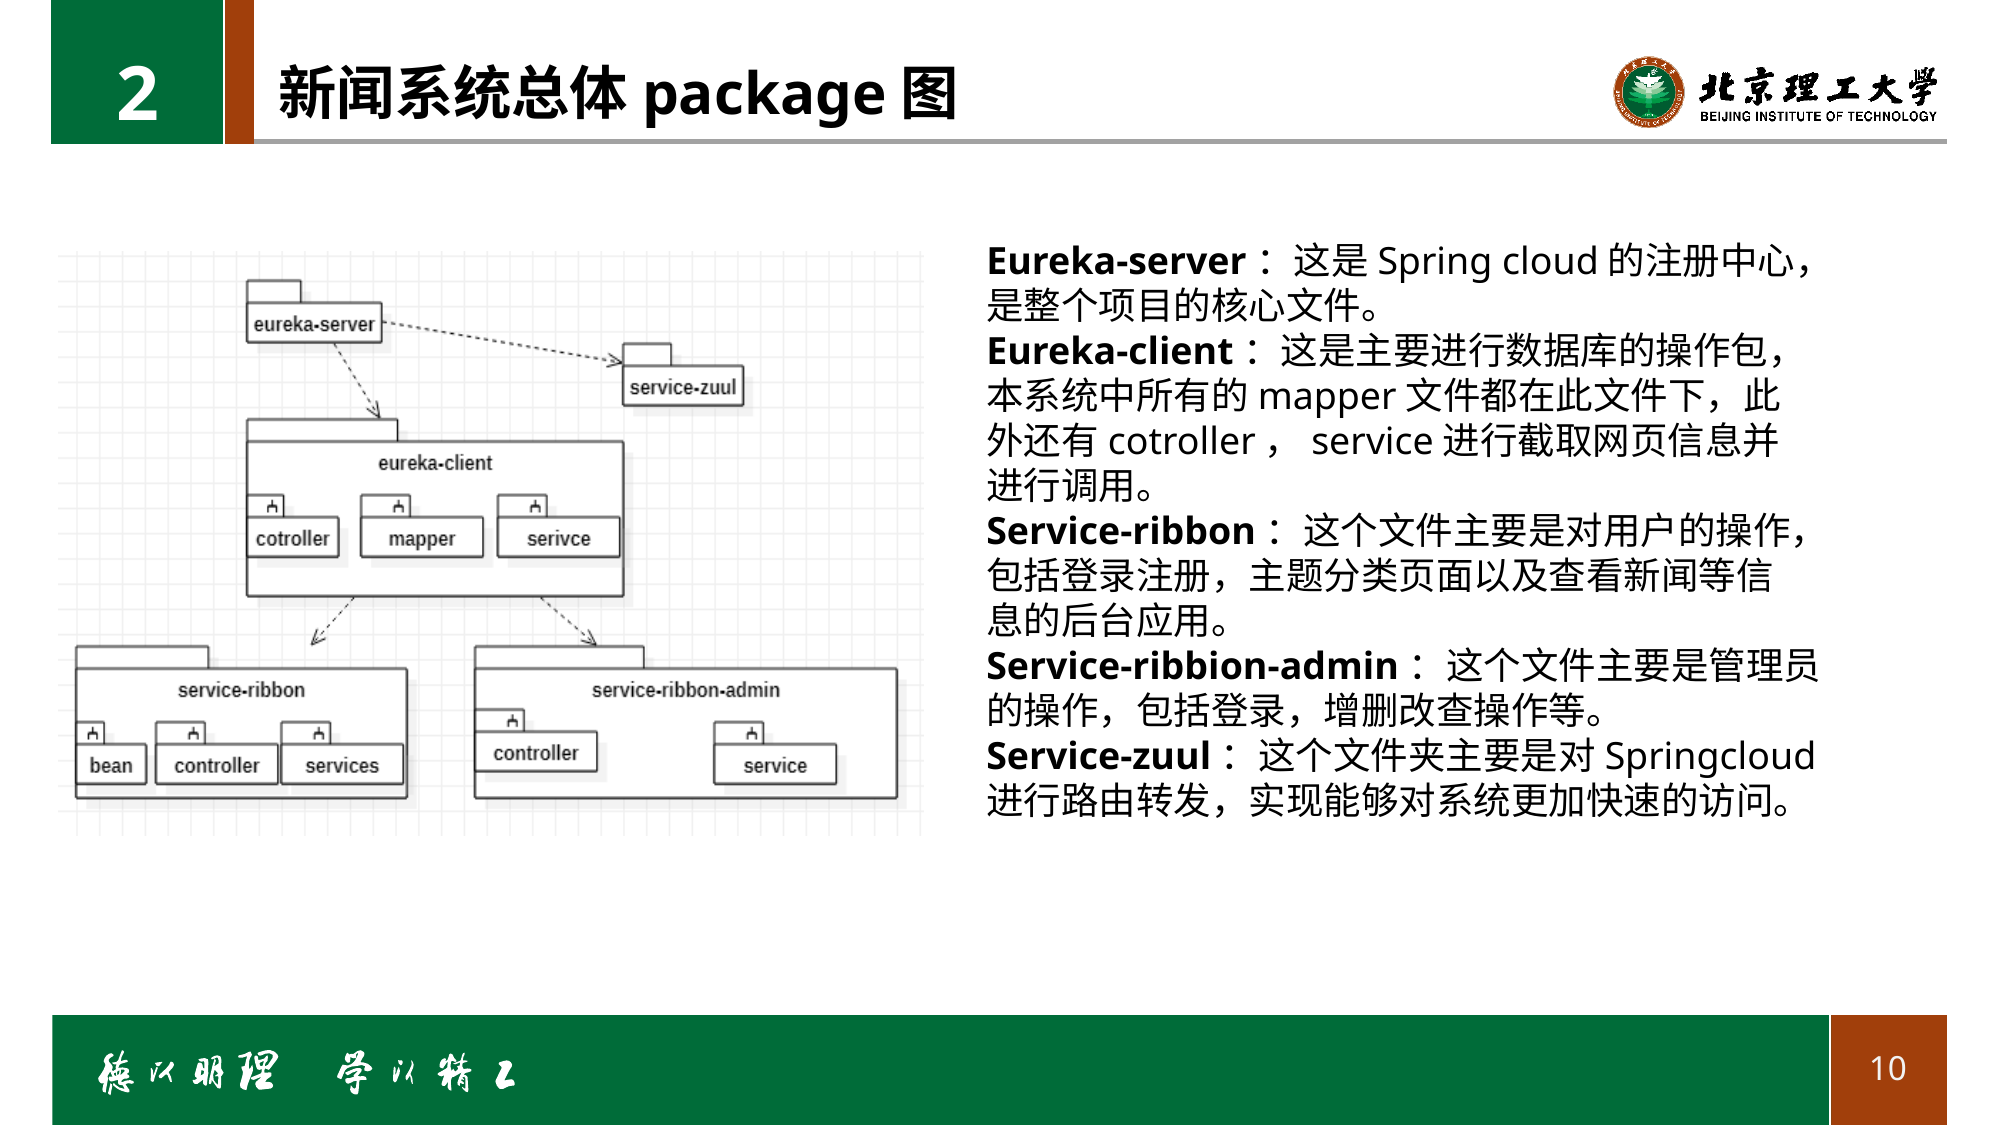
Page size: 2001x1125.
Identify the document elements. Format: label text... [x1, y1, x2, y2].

text_box Eureka-server：这是Spring cloud的注册中心， 是整个项目的核心文件。 Eureka-client：这是主要进行数据库的操作包， 本系统中所有的mapper文件都在此文件下，此 外还有cotroller，service进行截取网页信息并 进行调用。 Service-ribbon：这个文件主要是对用户的操作， 包括登录注册，主题分类页面以及查看新闻等信 息的后台应用。 Service-ribbion-admin：这个文件主要是管理员 的操作，包括登录，增删改查操作等。 Service-zuul：这个文件夹主要是对Springcloud 进行路由转发，实现能够对系统更加快速的访问。 [971, 229, 1848, 829]
text_box 2 [58, 38, 218, 144]
picture [1682, 56, 1937, 128]
title 新闻系统总体package图 [263, 56, 1682, 136]
picture [58, 251, 924, 836]
